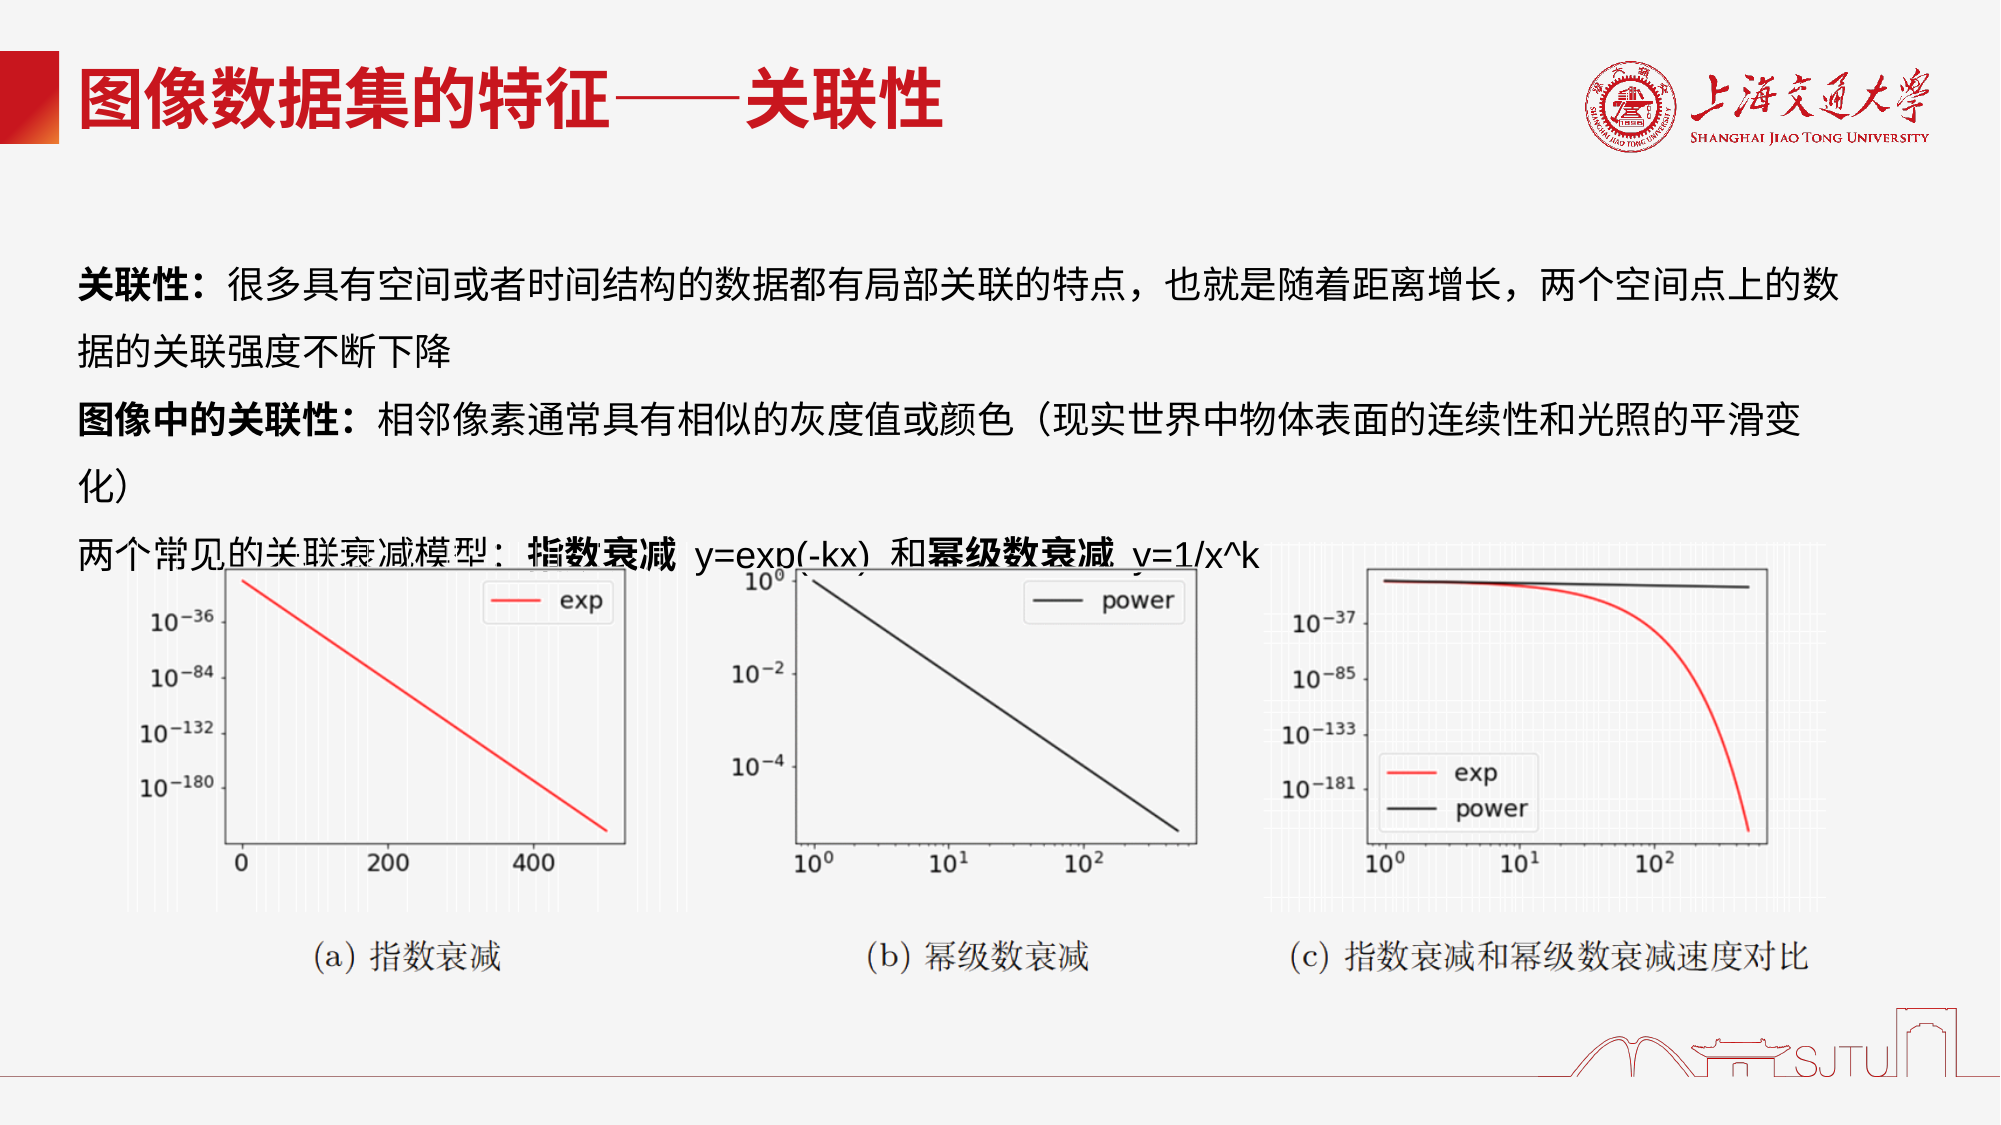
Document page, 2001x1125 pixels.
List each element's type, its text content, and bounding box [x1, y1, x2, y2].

picture [0, 1008, 2000, 1077]
picture [1567, 43, 1946, 168]
text_box 关联性：很多具有空间或者时间结构的数据都有局部关联的特点，也就是随着距离增长，两个空间点上的数据的关联强度不断下降 图像中的关联性：相邻像素通常具有相似的灰度值或颜色（现实世界中物体表面的连续性和光照的平滑变化） 两个常见的关联衰减模型：指数衰减 y=exp(-kx) 和幂级数衰减 y=1/x^k [62, 230, 1888, 583]
title 图像数据集的特征——关联性 [62, 43, 1530, 152]
picture [124, 542, 1826, 993]
